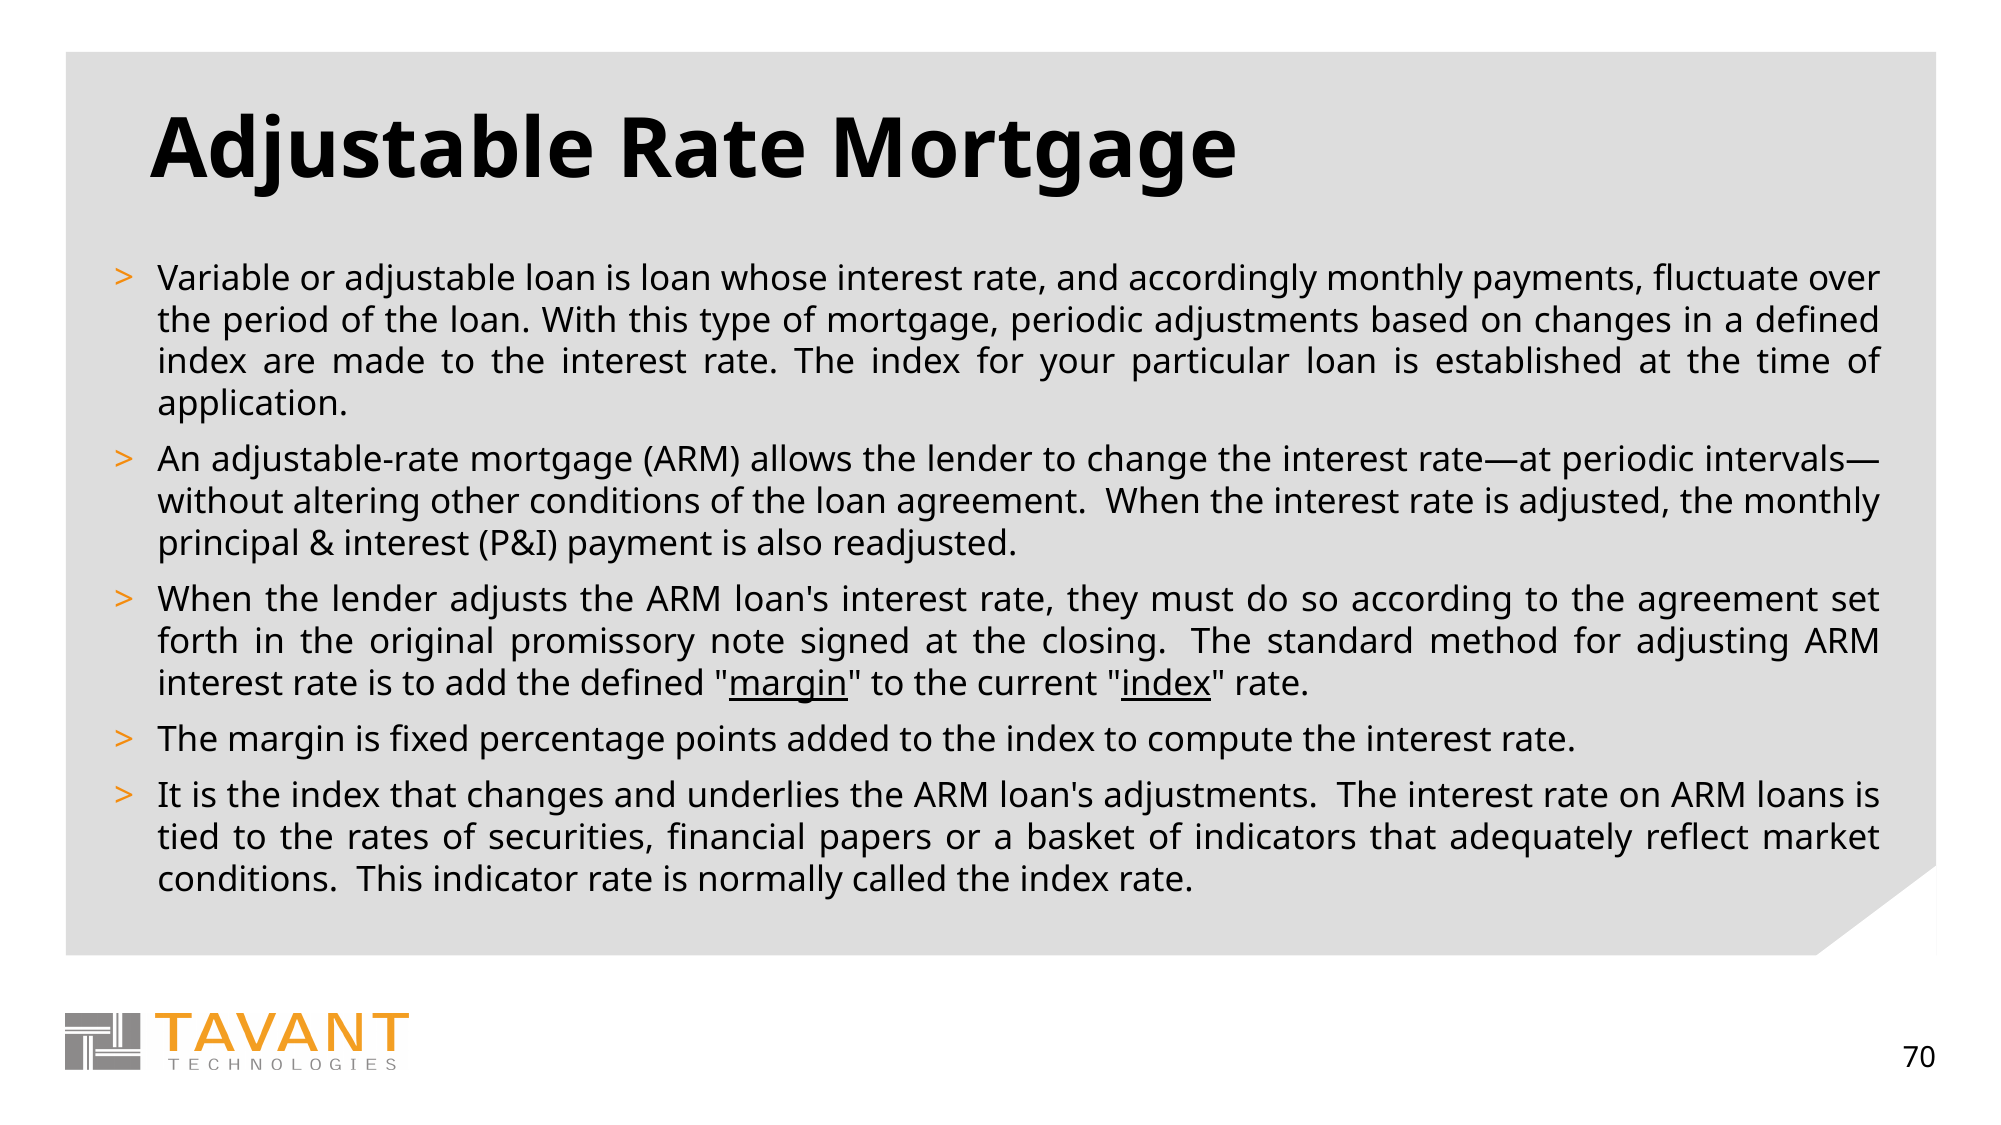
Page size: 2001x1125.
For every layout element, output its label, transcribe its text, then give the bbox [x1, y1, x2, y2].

slide_number 70 [1519, 1028, 1937, 1090]
list Variable or adjustable loan is loan whose interest rate, and accordingly monthly payments, fluctuate over the period of the loan. With this type of mortgage, periodic adjustments based on changes in a defined index are made to the interest rate. The index for your particular loan is established at the time of application. An adjustable-rate mortgage (ARM) allows the lender to change the interest rate—at periodic intervals—without altering other conditions of the loan agreement. When the interest rate is adjusted, the monthly principal & interest (P&I) payment is also readjusted. When the lender adjusts the ARM loan's interest rate, they must do so according to the agreement set forth in the original promissory note signed at the closing. The standard method for adjusting ARM interest rate is to add the defined "margin" to the current "index" rate. The margin is fixed percentage points added to the index to compute the interest rate. It is the index that changes and underlies the ARM loan's adjustments. The interest rate on ARM loans is tied to the rates of securities, financial papers or a basket of indicators that adequately reflect market conditions. This indicator rate is normally called the index rate. [114, 247, 1882, 916]
title Adjustable Rate Mortgage [150, 50, 1850, 239]
picture [65, 1013, 409, 1070]
